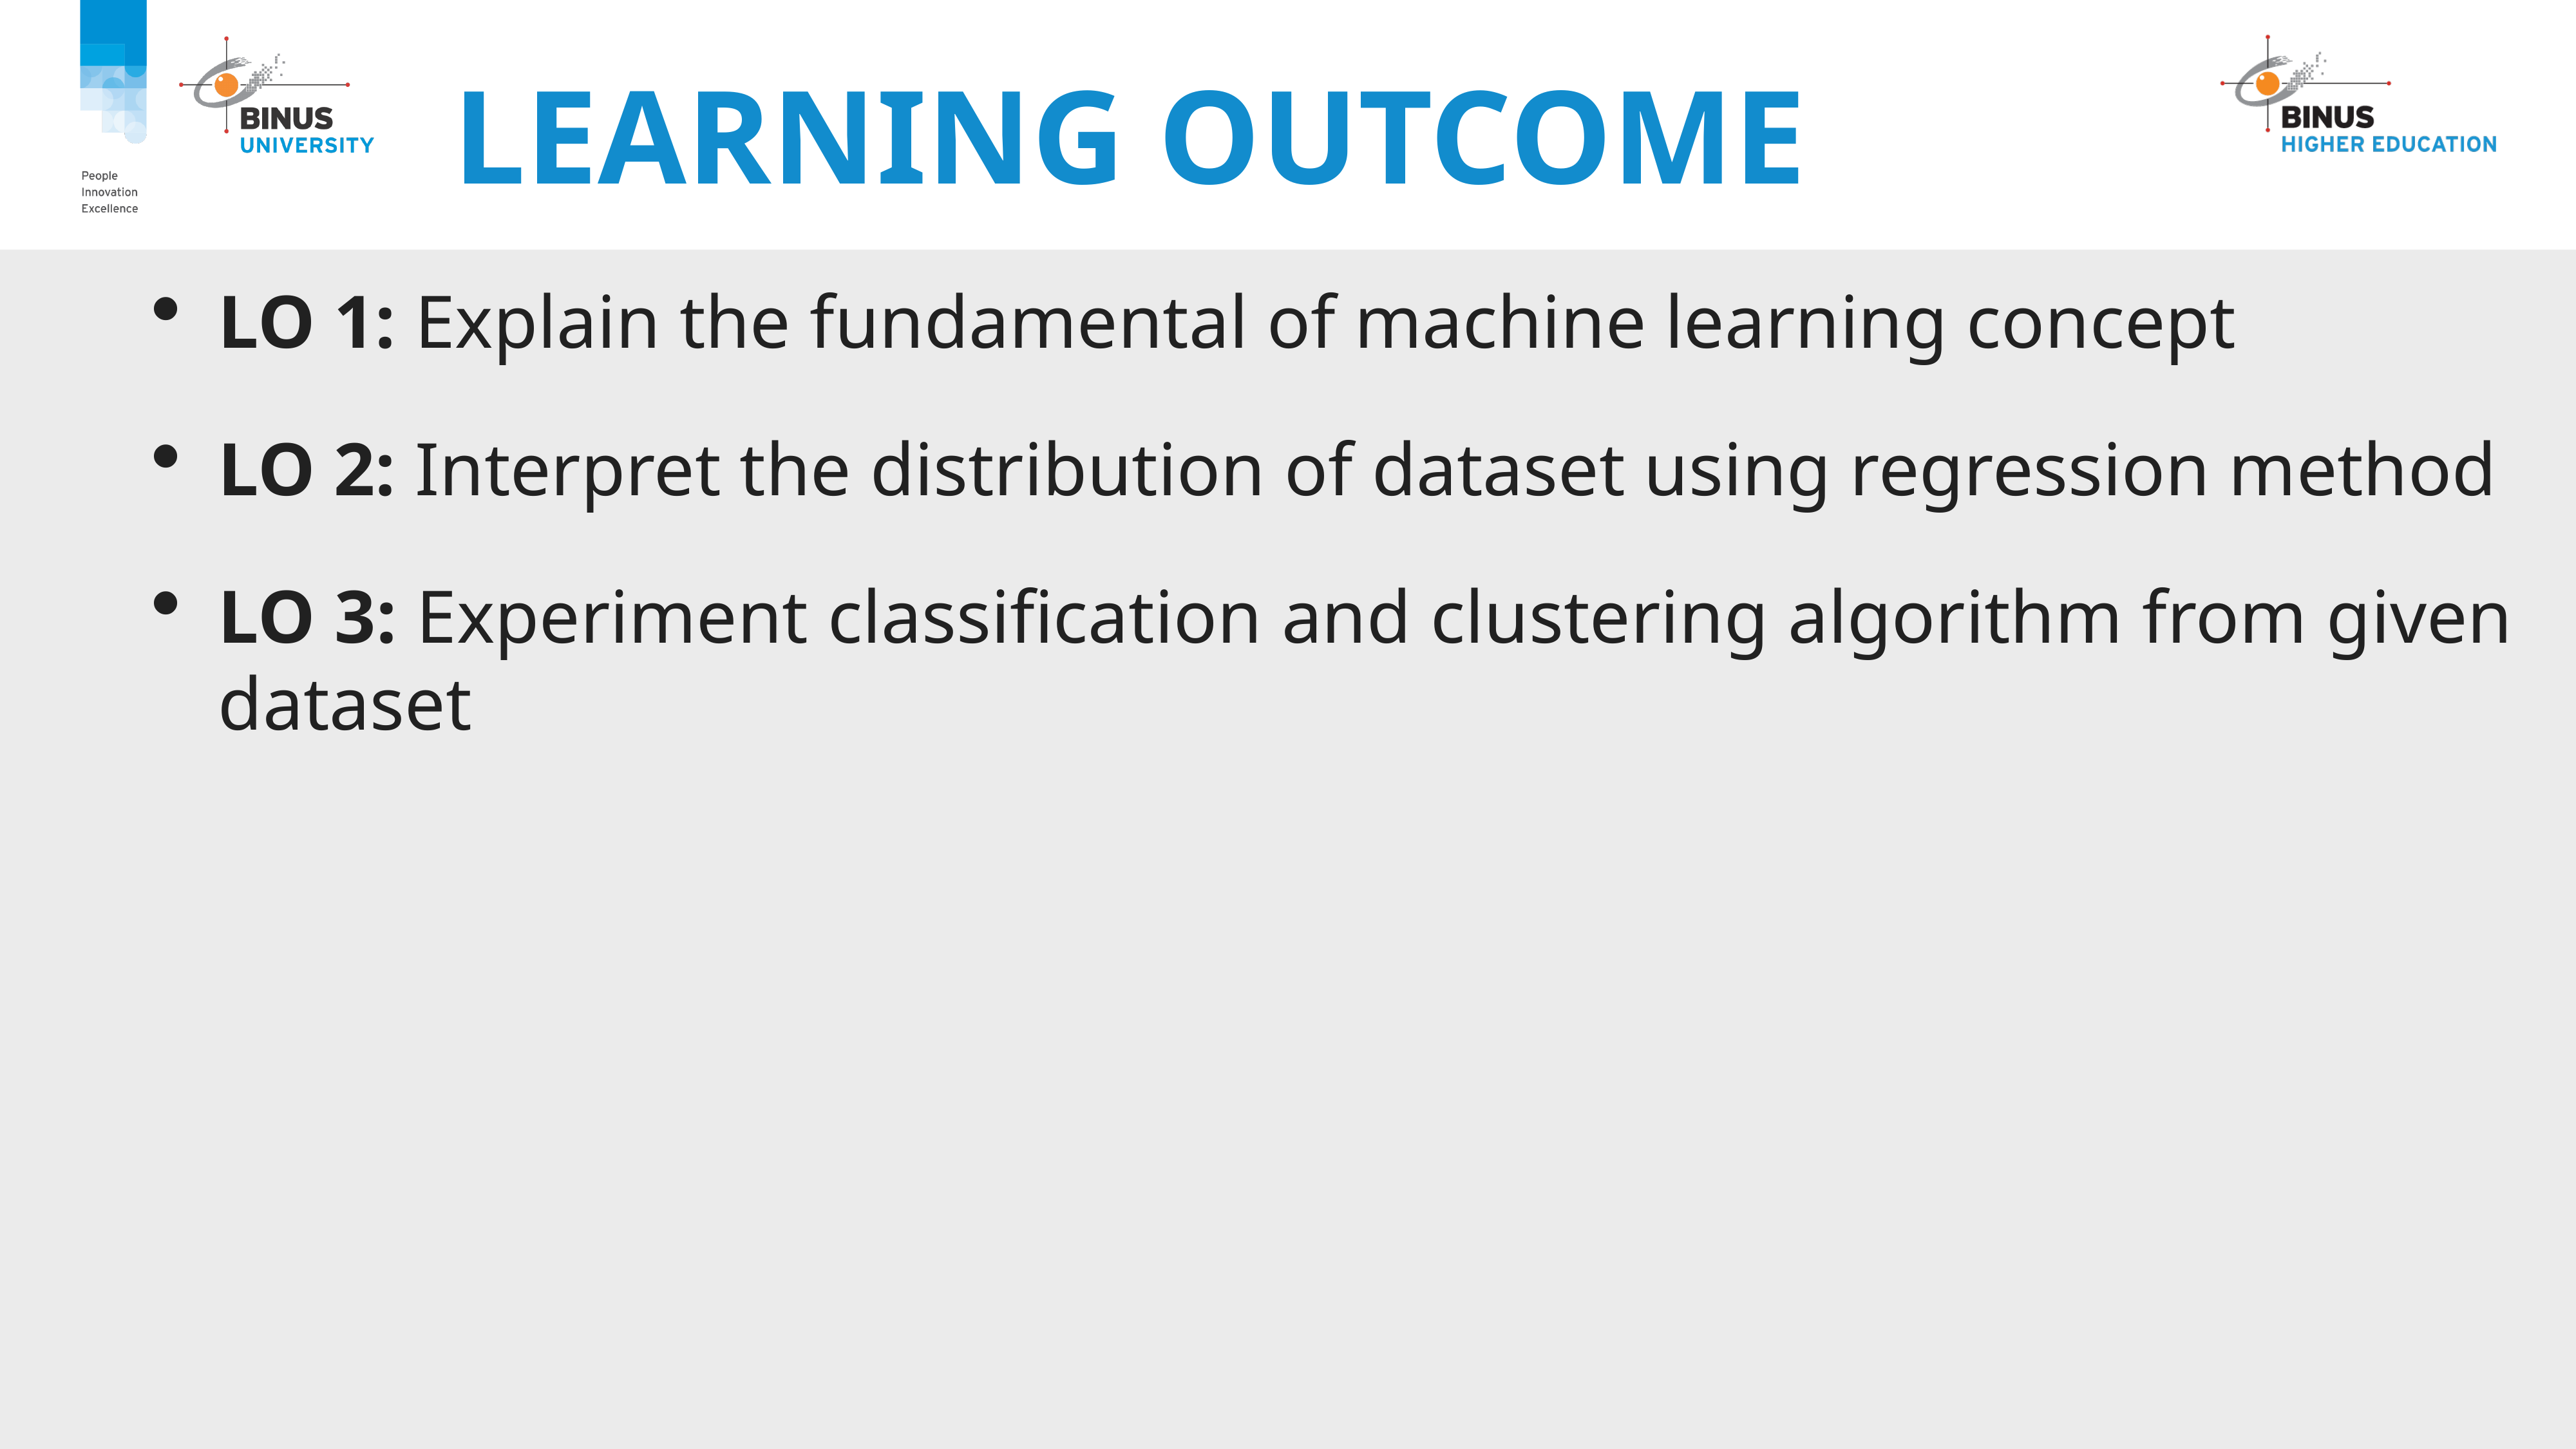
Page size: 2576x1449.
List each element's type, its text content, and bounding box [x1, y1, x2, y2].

title Learning Outcome [448, 79, 2003, 134]
picture [81, 146, 146, 213]
picture [80, 66, 147, 144]
picture [2199, 0, 2496, 156]
list LO 1: Explain the fundamental of machine learning concept LO 2: Interpret the distribution of dataset using regression method LO 3: Experiment classification and clustering algorithm from given dataset [48, 270, 2520, 1449]
picture [174, 25, 374, 161]
